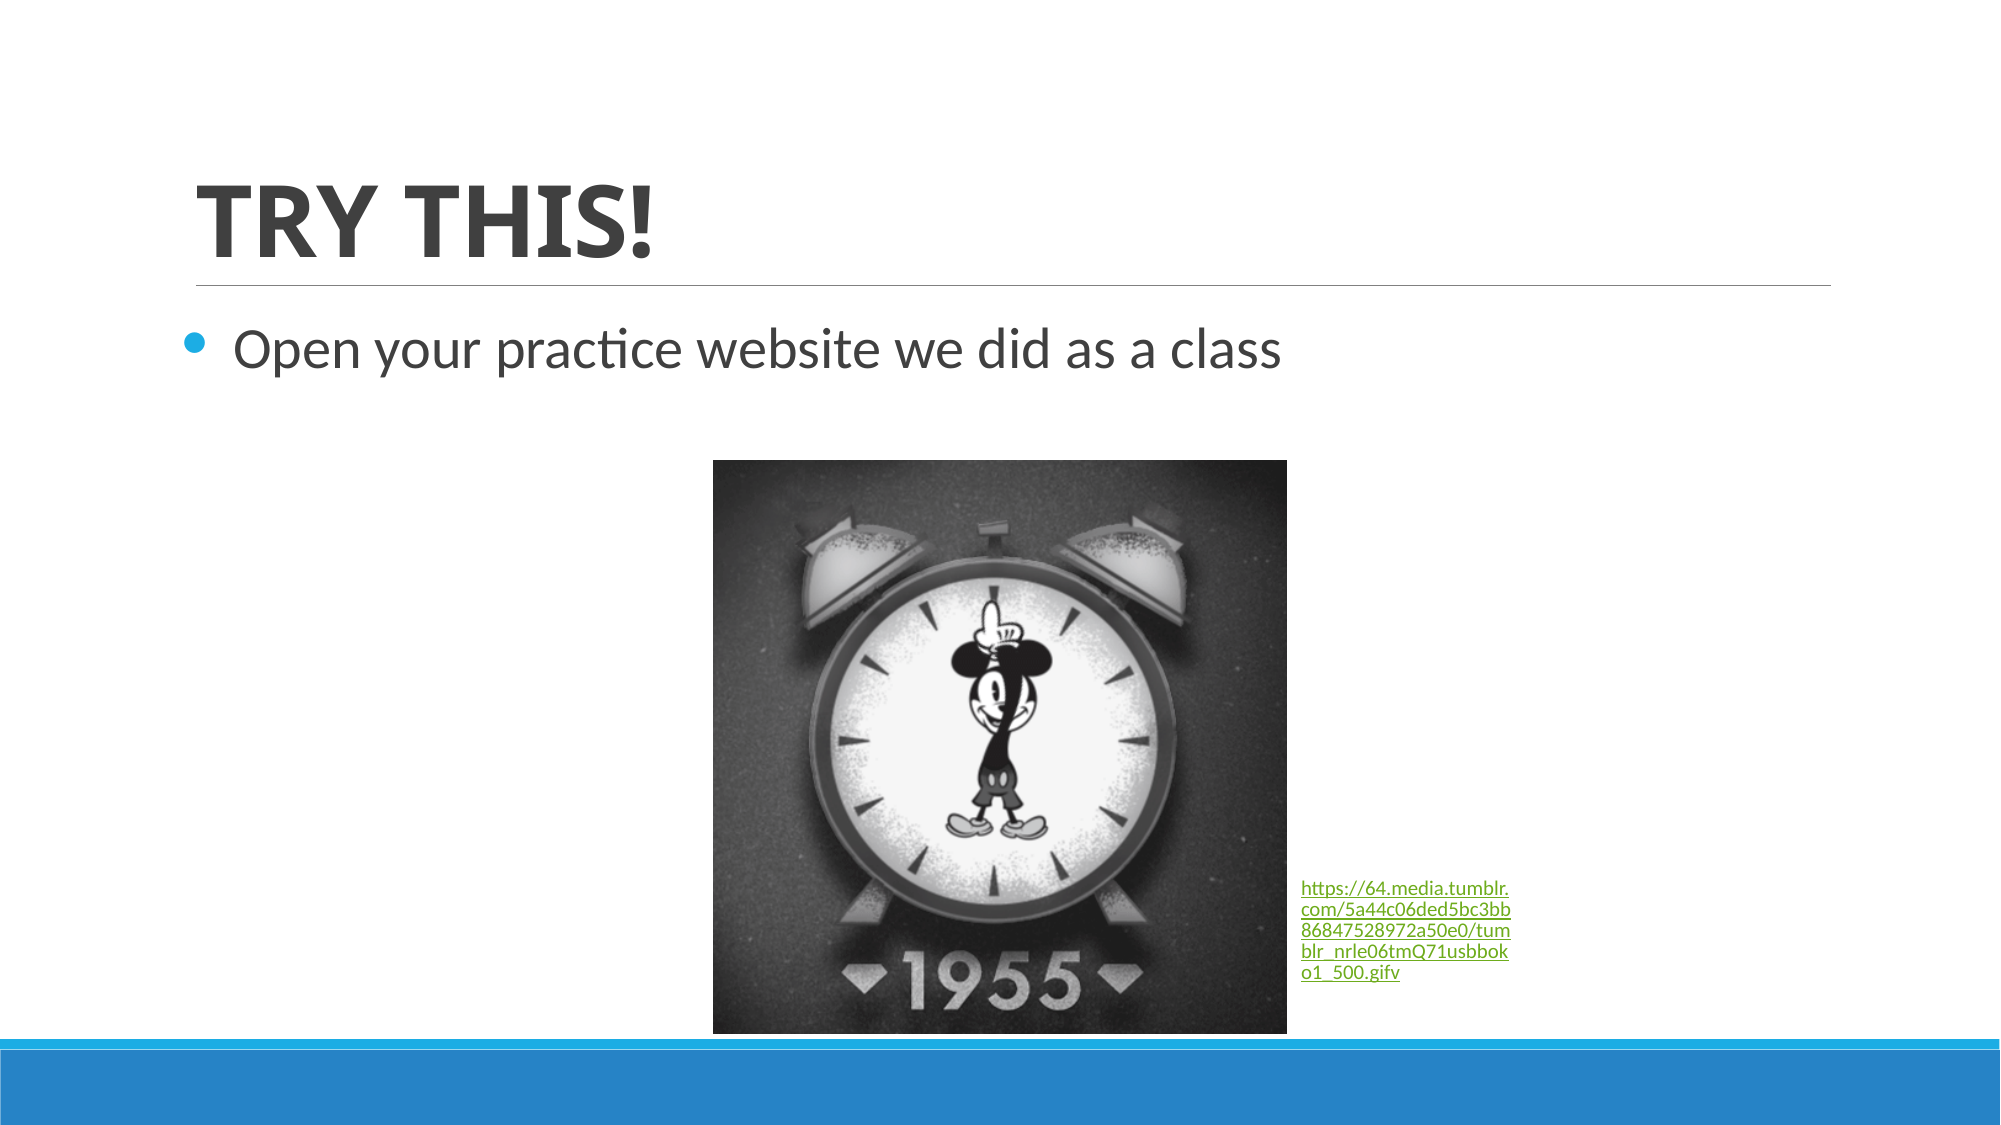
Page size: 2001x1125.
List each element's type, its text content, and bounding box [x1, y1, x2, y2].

picture [713, 460, 1287, 1034]
text_box https://64.media.tumblr.com/5a44c06ded5bc3bb86847528972a50e0/tumblr_nrle06tmQ71usbboko1_500.gifv [1295, 867, 1527, 908]
title TRY THIS! [180, 47, 1830, 285]
list Open your practice website we did as a class [180, 302, 1830, 924]
